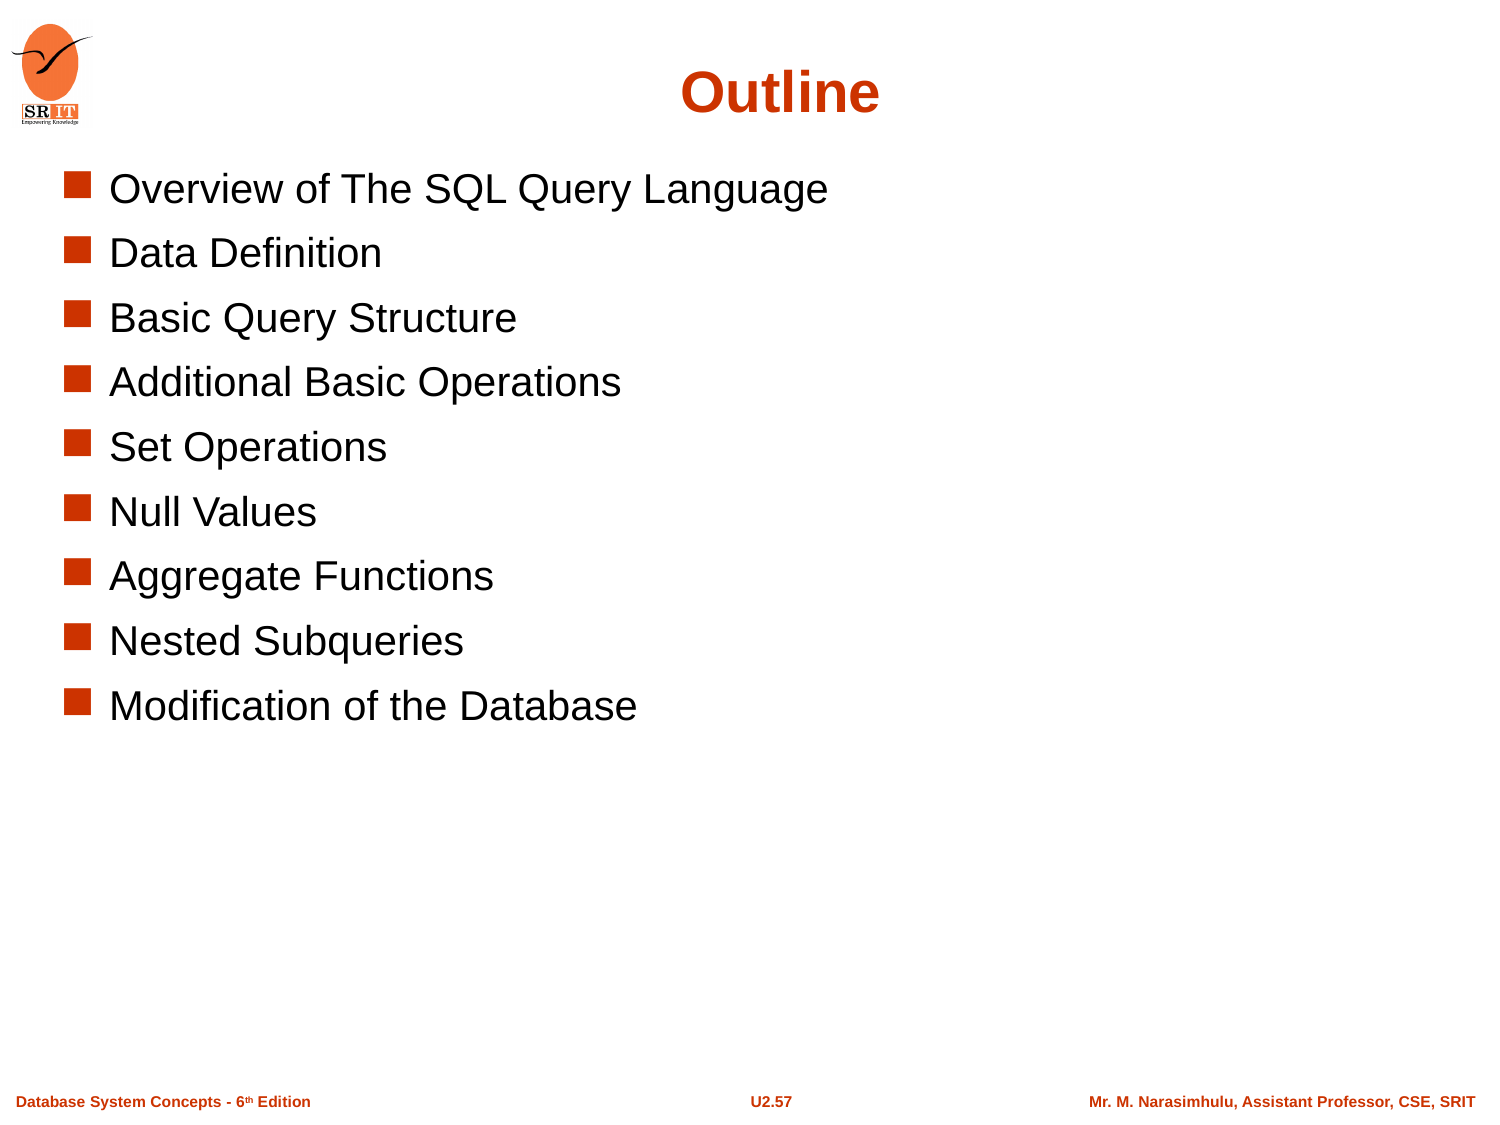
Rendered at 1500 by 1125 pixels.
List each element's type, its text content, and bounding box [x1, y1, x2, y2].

title Outline [91, 51, 1471, 128]
picture [11, 19, 93, 128]
list Overview of The SQL Query Language Data Definition Basic Query Structure Additional Basic Operations Set Operations Null Values Aggregate Functions Nested Subqueries Modification of the Database [55, 155, 1471, 823]
